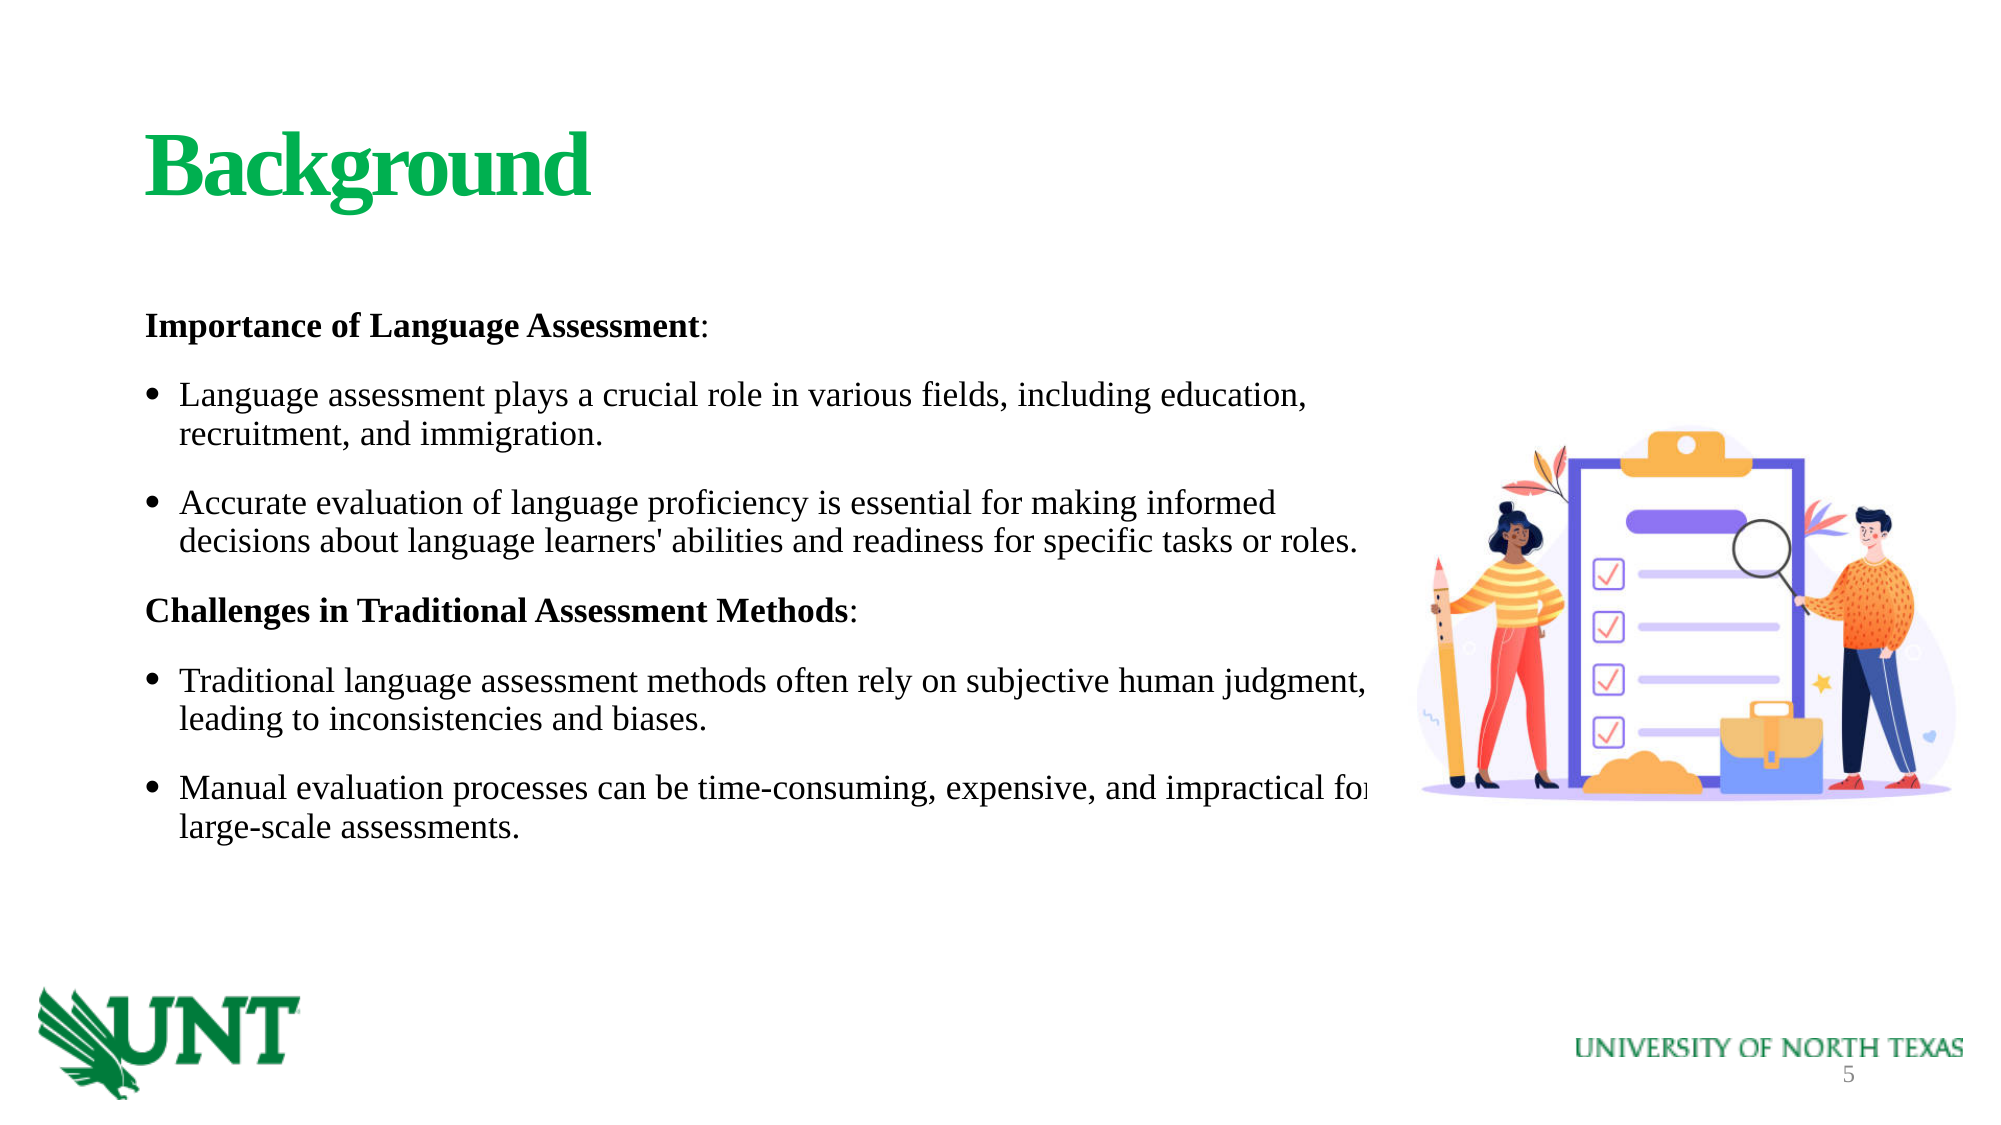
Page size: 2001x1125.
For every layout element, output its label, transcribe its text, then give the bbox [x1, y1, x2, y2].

title Background [136, 59, 1863, 278]
picture [1575, 1037, 1963, 1058]
slide_number 5 [1832, 1058, 1863, 1094]
list Importance of Language Assessment: Language assessment plays a crucial role in various fields, including education, recruitment, and immigration. Accurate evaluation of language proficiency is essential for making informed decisions about language learners' abilities and readiness for specific tasks or roles. Challenges in Traditional Assessment Methods: Traditional language assessment methods often rely on subjective human judgment, leading to inconsistencies and biases. Manual evaluation processes can be time-consuming, expensive, and impractical for large-scale assessments. [136, 298, 1410, 1014]
picture [1366, 379, 2000, 1125]
picture [37, 986, 301, 1100]
